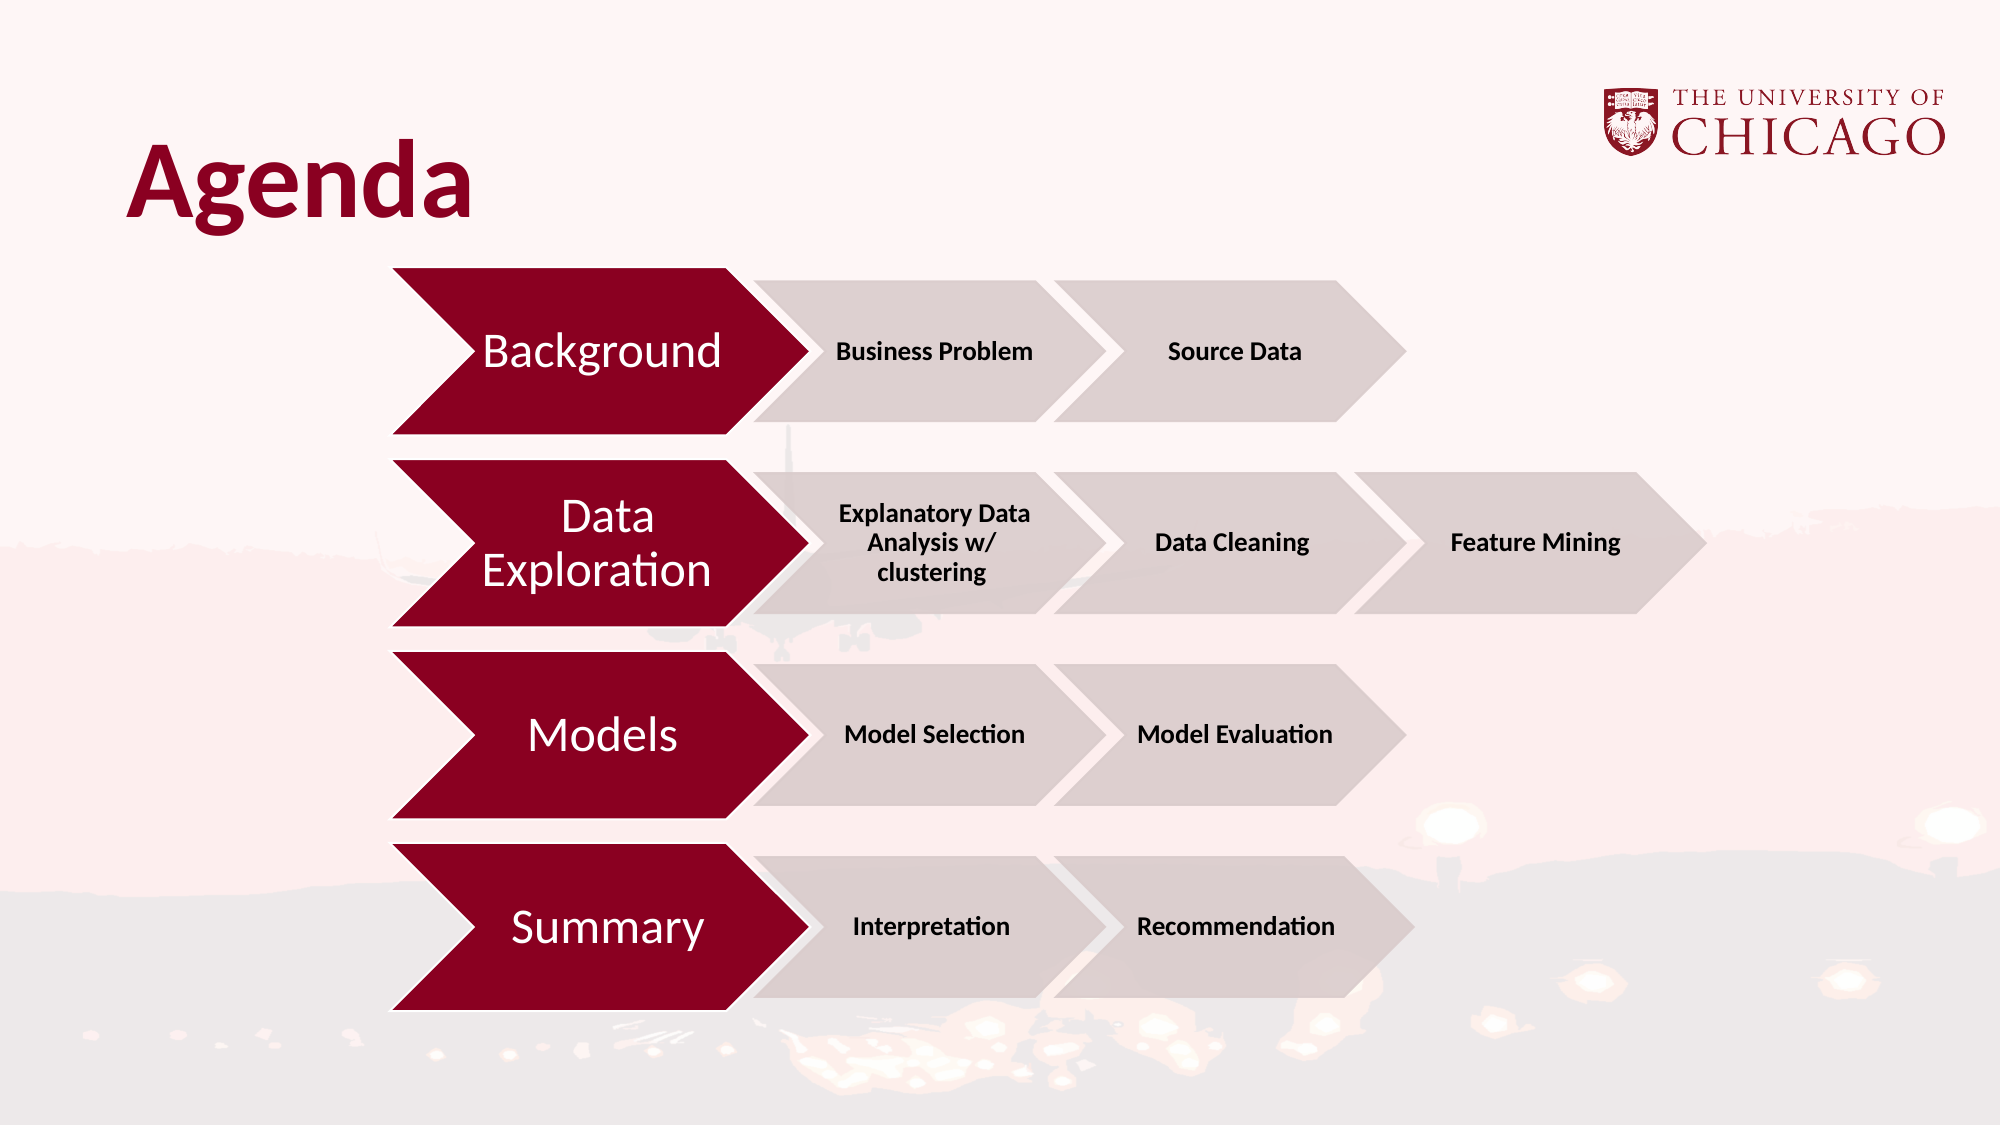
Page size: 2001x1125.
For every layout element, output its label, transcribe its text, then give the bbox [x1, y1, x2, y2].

picture [1566, 50, 1983, 194]
text_box Agenda [111, 113, 1691, 249]
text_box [70, 266, 2000, 1012]
